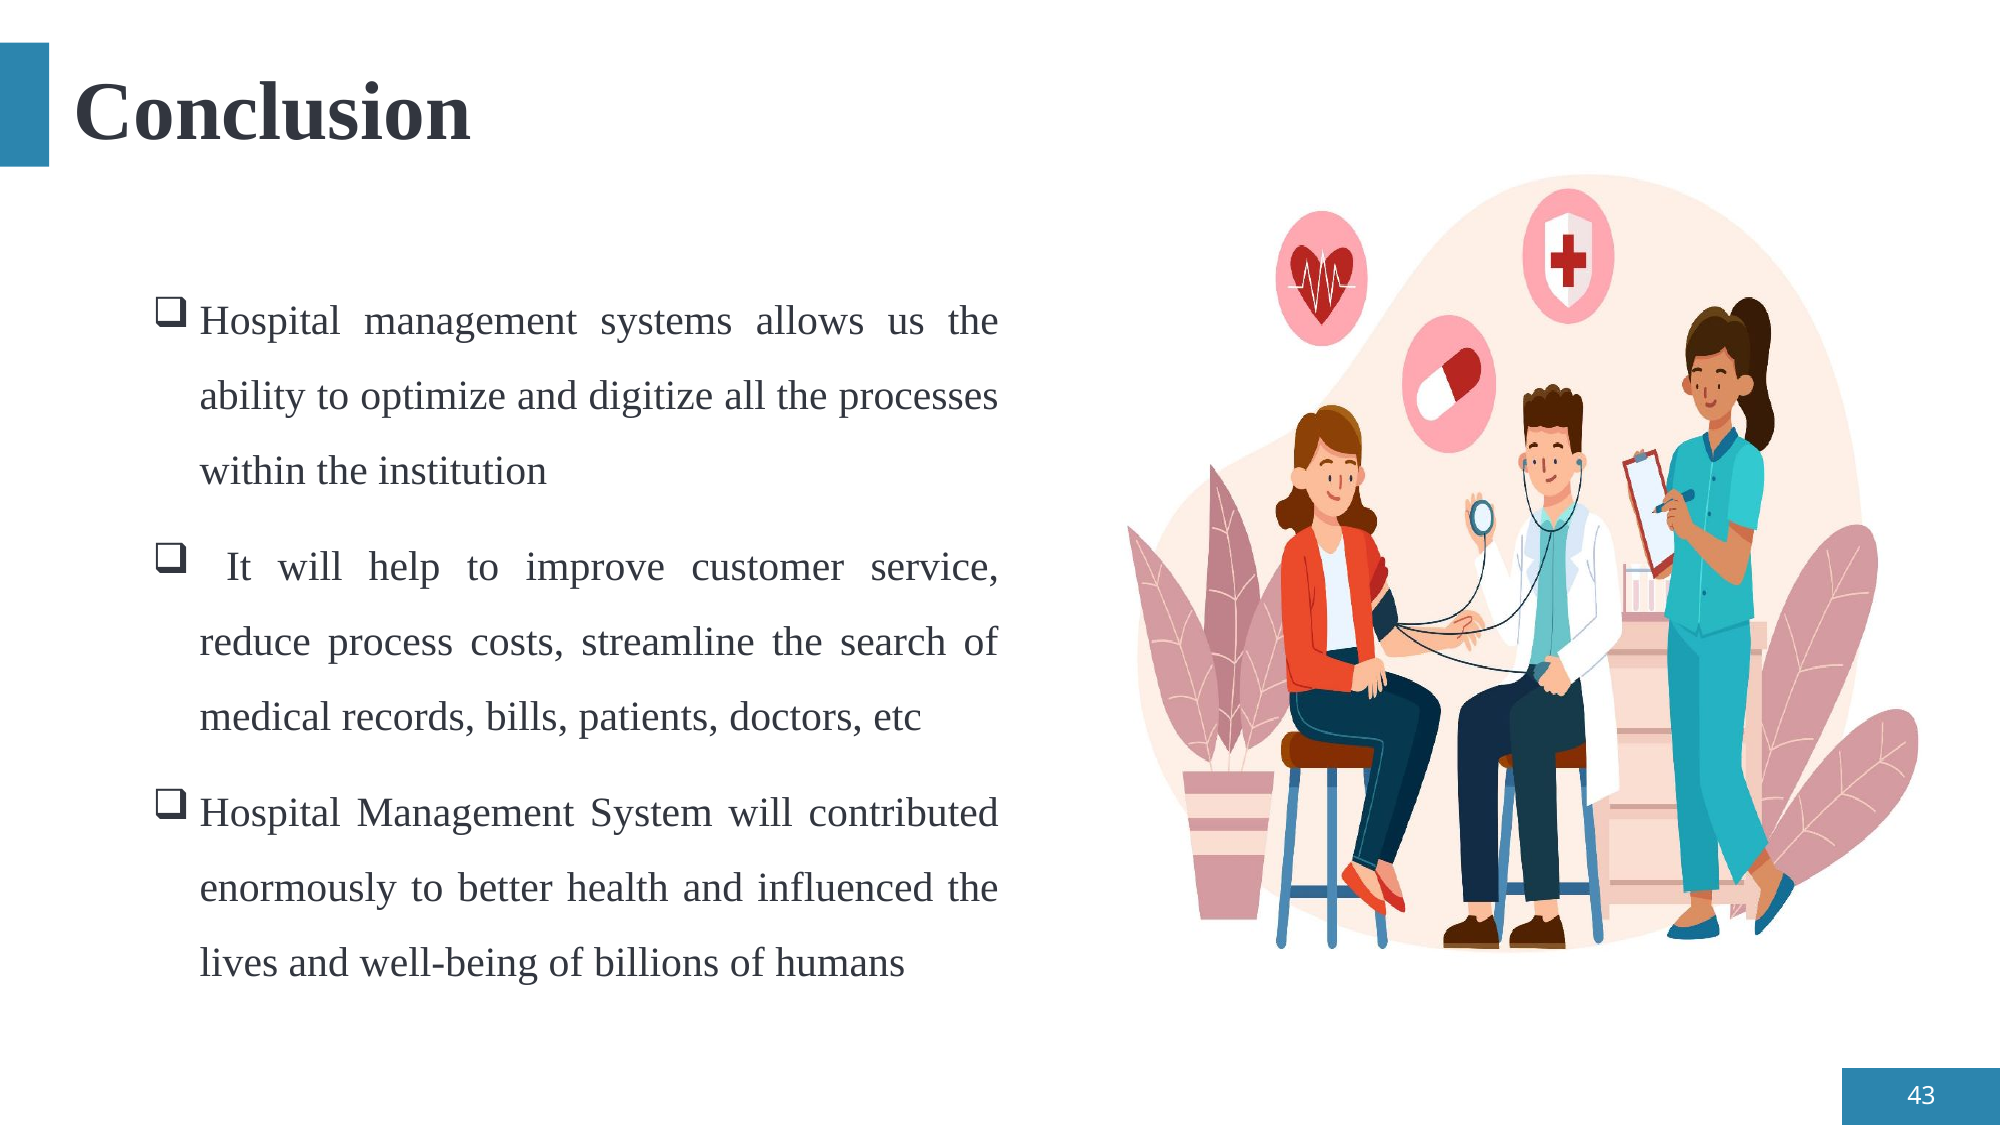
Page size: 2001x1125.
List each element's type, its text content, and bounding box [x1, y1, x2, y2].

list Hospital management systems allows us the ability to optimize and digitize all the processes within the institution It will help to improve customer service, reduce process costs, streamline the search of medical records, bills, patients, doctors, etc Hospital Management System will contributed enormously to better health and influenced the lives and well-being of billions of humans [137, 260, 1015, 963]
picture [1039, 101, 1978, 1024]
slide_number 43 [1889, 1079, 1951, 1114]
title Conclusion [58, 16, 797, 165]
